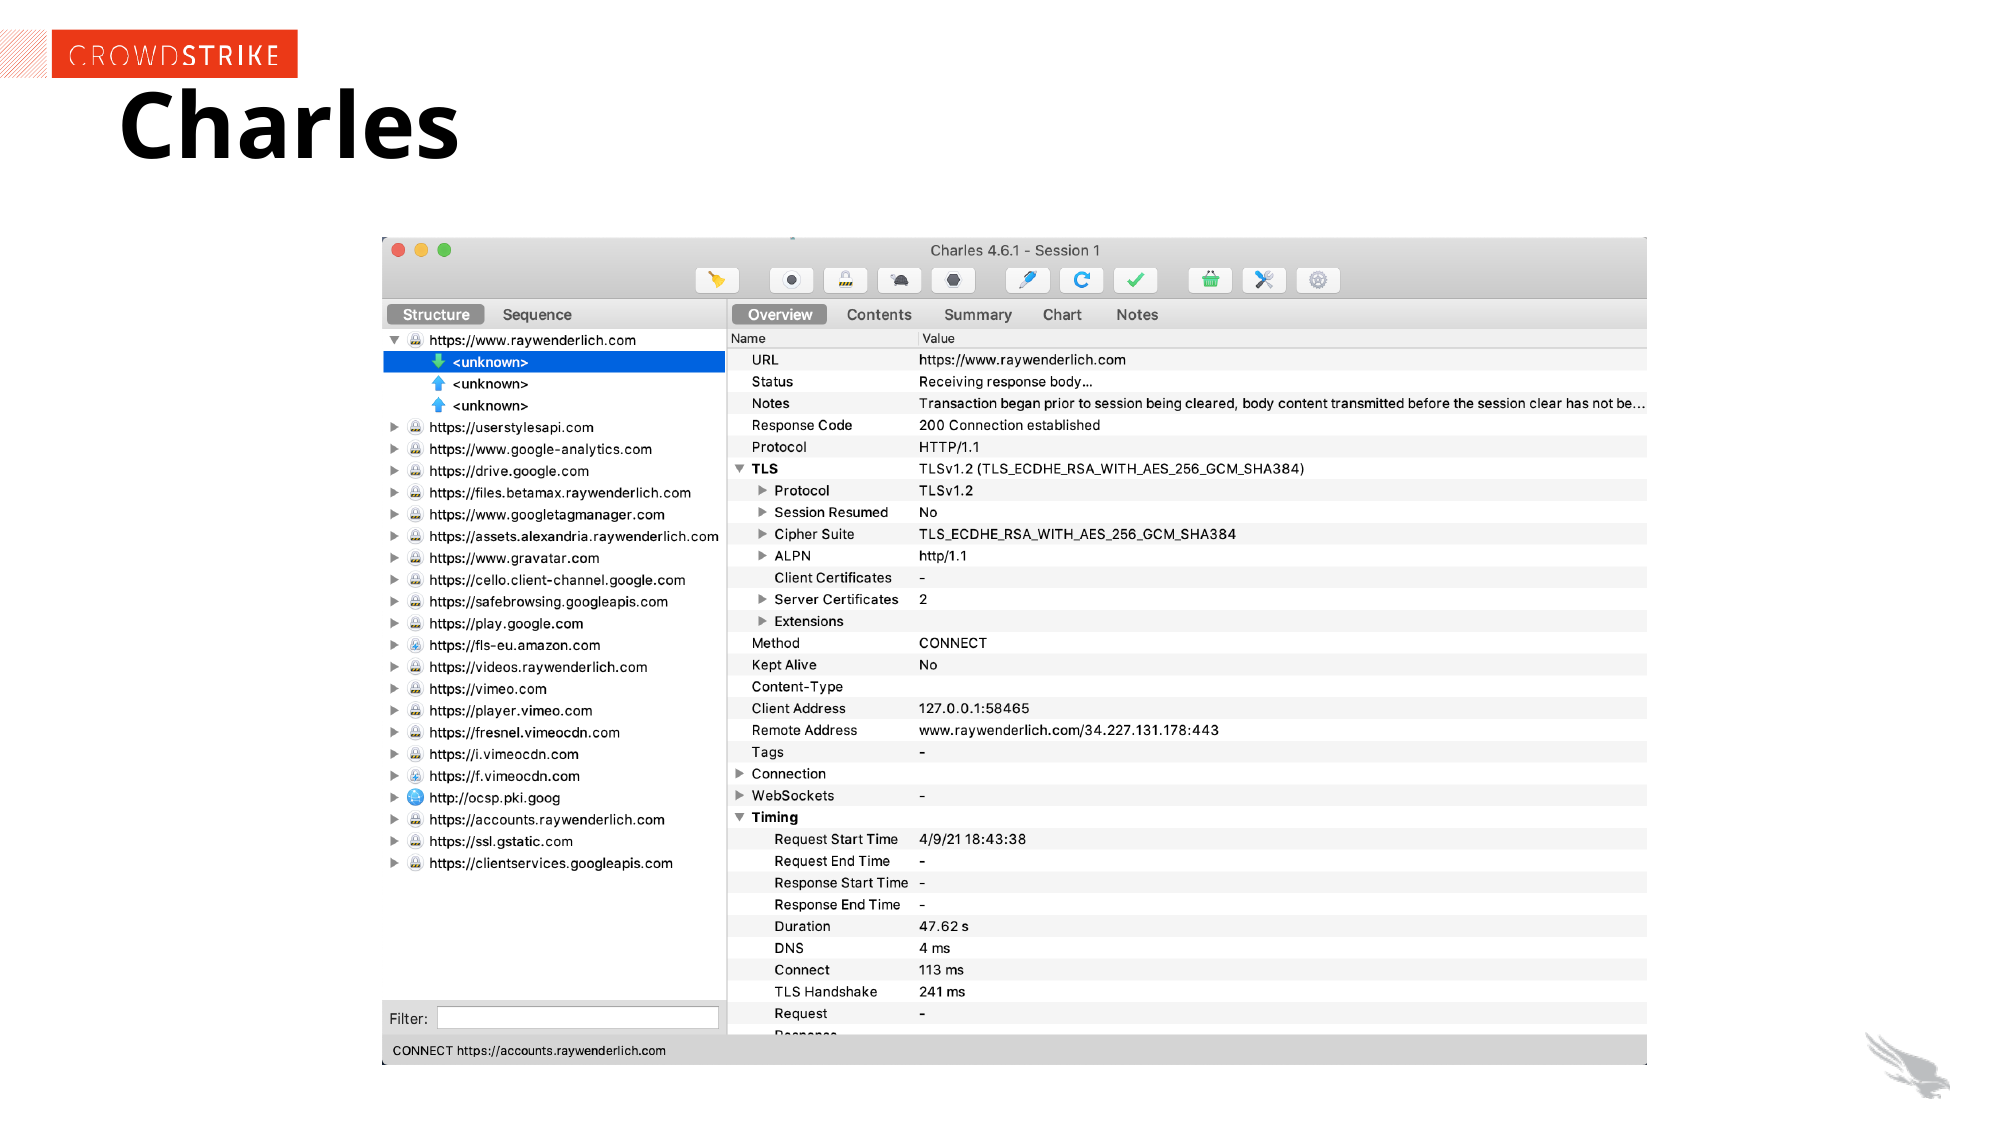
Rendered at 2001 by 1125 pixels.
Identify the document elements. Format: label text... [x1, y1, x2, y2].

text_box Charles [115, 87, 1647, 173]
picture [382, 237, 1647, 1065]
